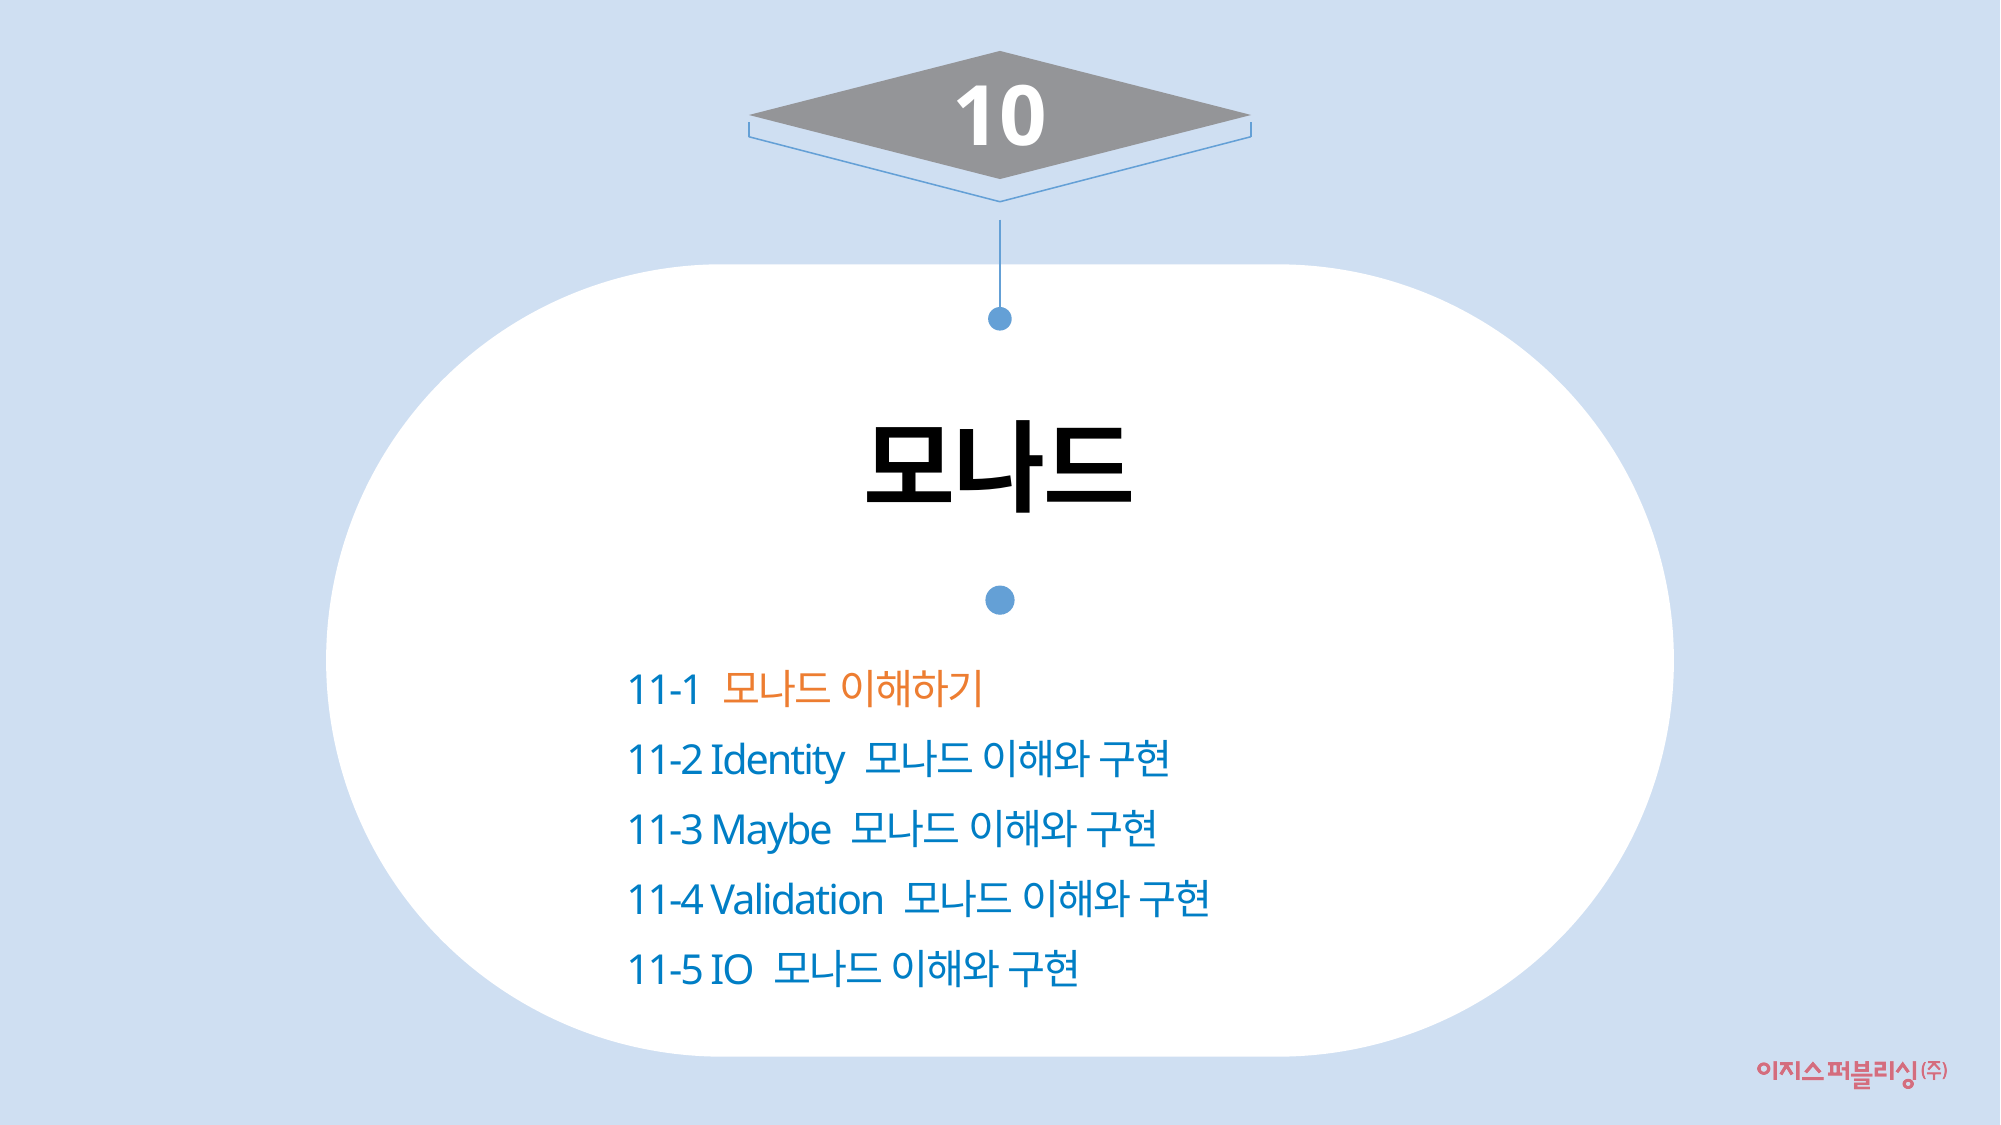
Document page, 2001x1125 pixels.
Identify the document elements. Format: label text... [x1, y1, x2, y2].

list 11-1 모나드 이해하기 11-2 Identity 모나드 이해와 구현 11-3 Maybe 모나드 이해와 구현 11-4 Validation 모나드 이해와 구현 11-5 IO 모나드 이해와 구현 [611, 655, 1405, 1003]
list 10 [891, 66, 1109, 158]
list 모나드 [505, 371, 1495, 534]
